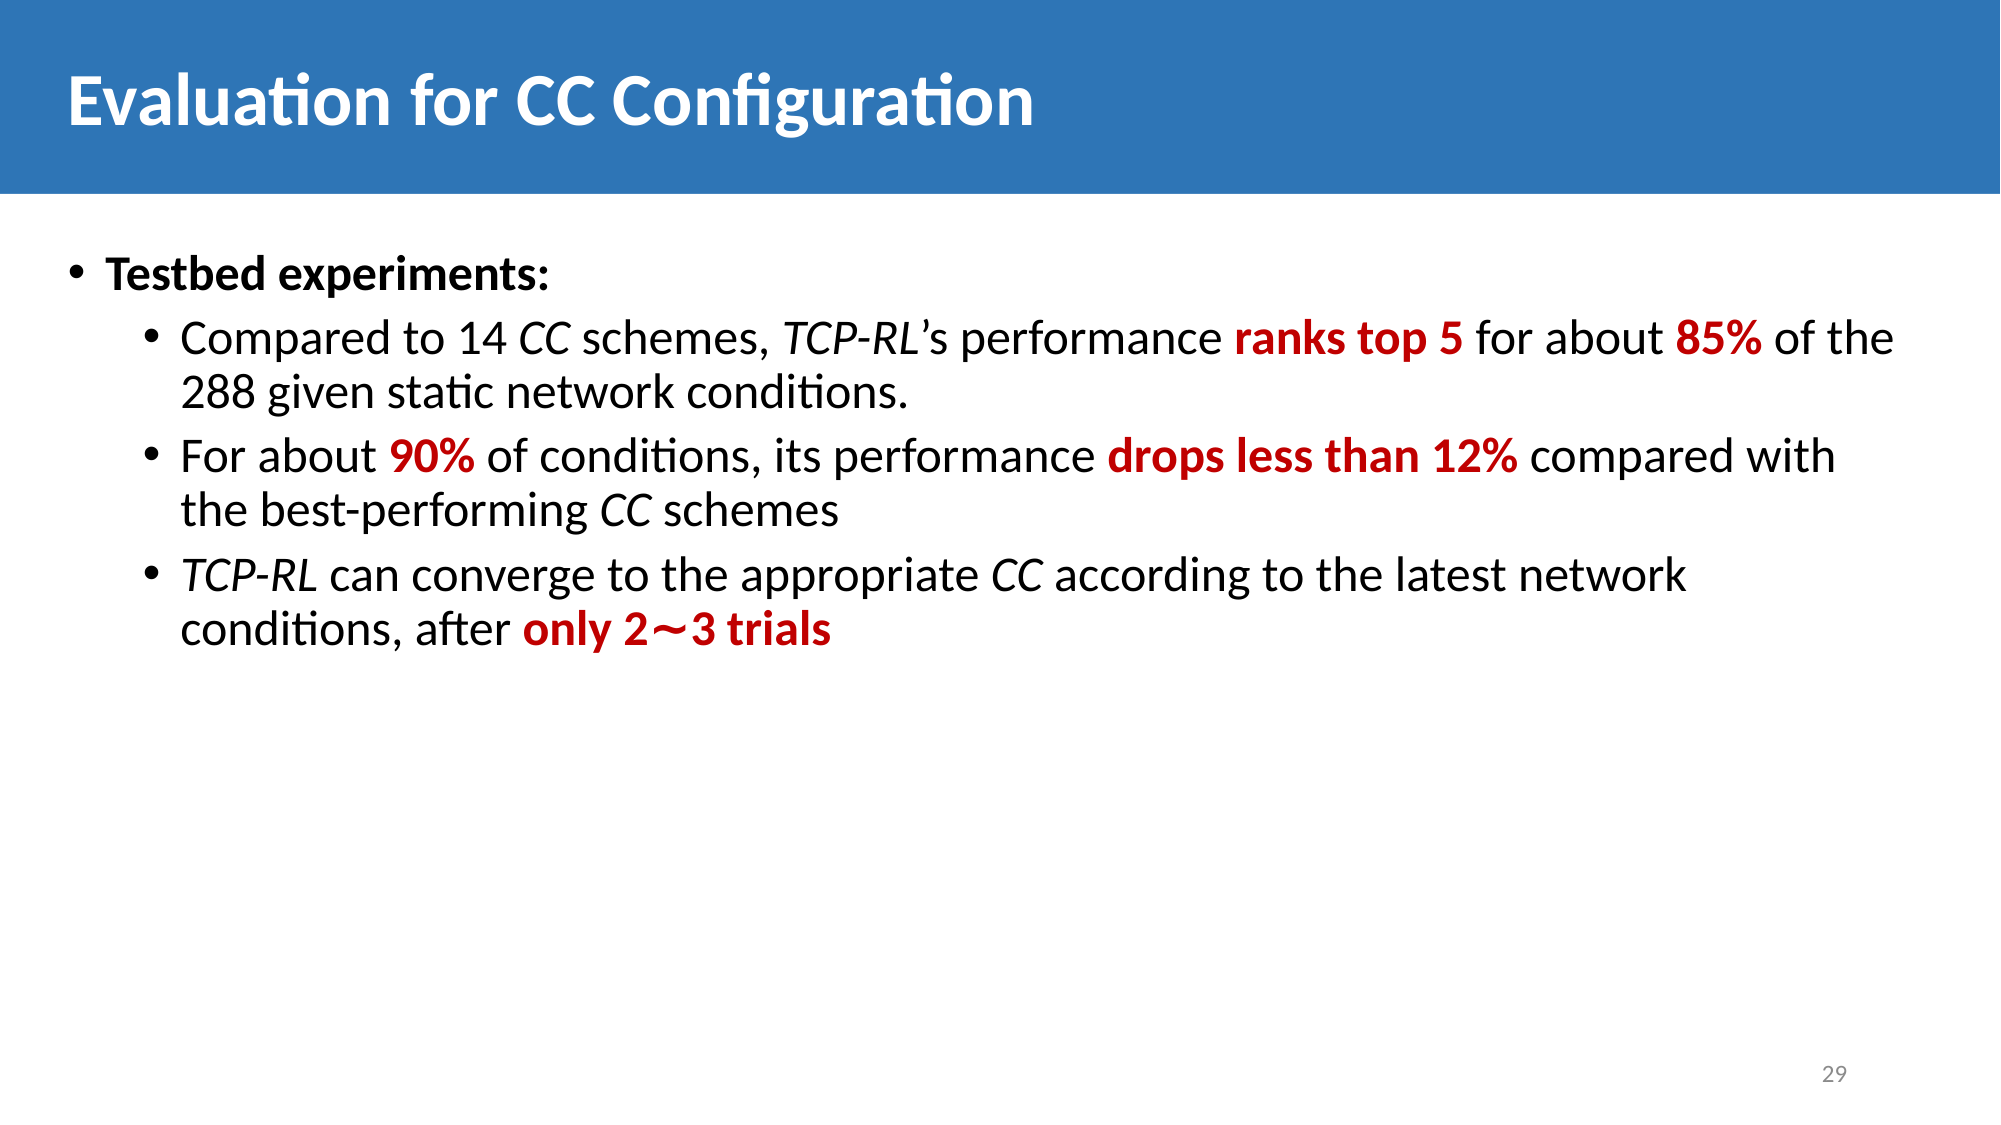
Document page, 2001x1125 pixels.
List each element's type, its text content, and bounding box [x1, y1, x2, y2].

slide_number 29 [1412, 1042, 1863, 1103]
list Testbed experiments: Compared to 14 CC schemes, TCP-RL’s performance ranks top 5 for about 85% of the 288 given static network conditions. For about 90% of conditions, its performance drops less than 12% compared with the best-performing CC schemes TCP-RL can converge to the appropriate CC according to the latest network conditions, after only 2∼3 trials [52, 239, 1918, 1043]
list Evaluation for CC Configuration [52, 41, 1919, 162]
